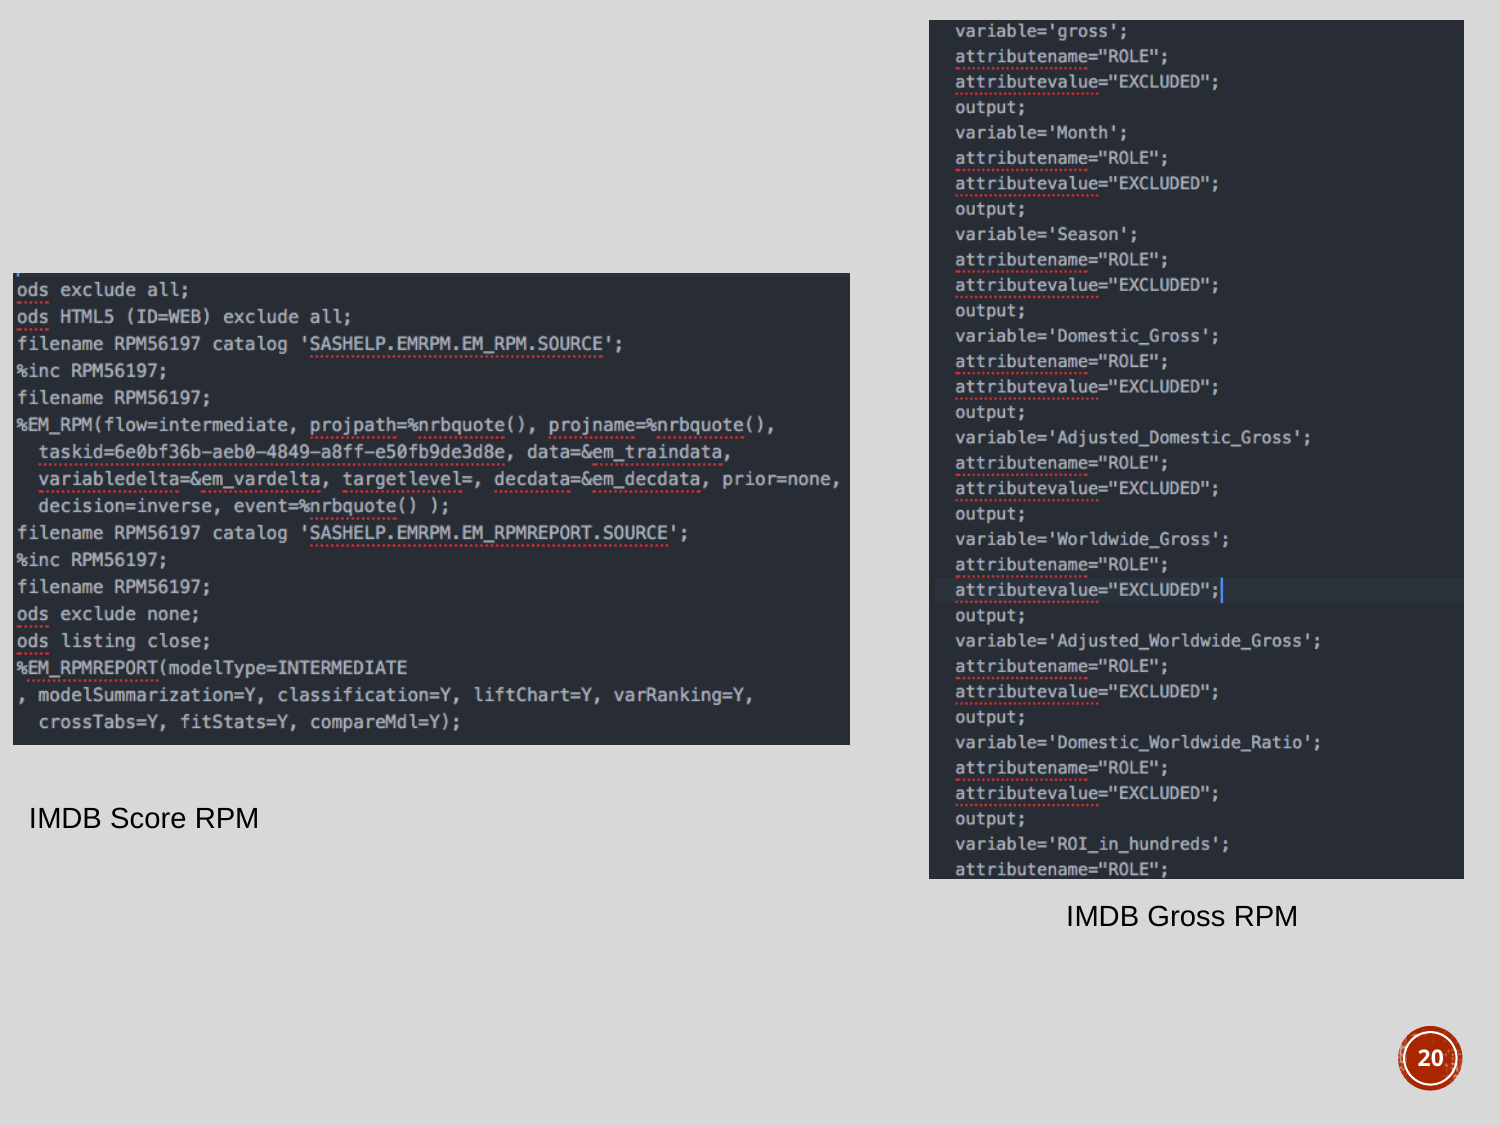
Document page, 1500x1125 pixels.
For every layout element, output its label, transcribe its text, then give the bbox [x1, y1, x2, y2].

picture [929, 20, 1464, 879]
slide_number ‹#› [1391, 1028, 1471, 1089]
text_box IMDB Gross RPM [1051, 889, 1373, 941]
text_box IMDB Score RPM [13, 791, 489, 842]
picture [13, 272, 850, 745]
